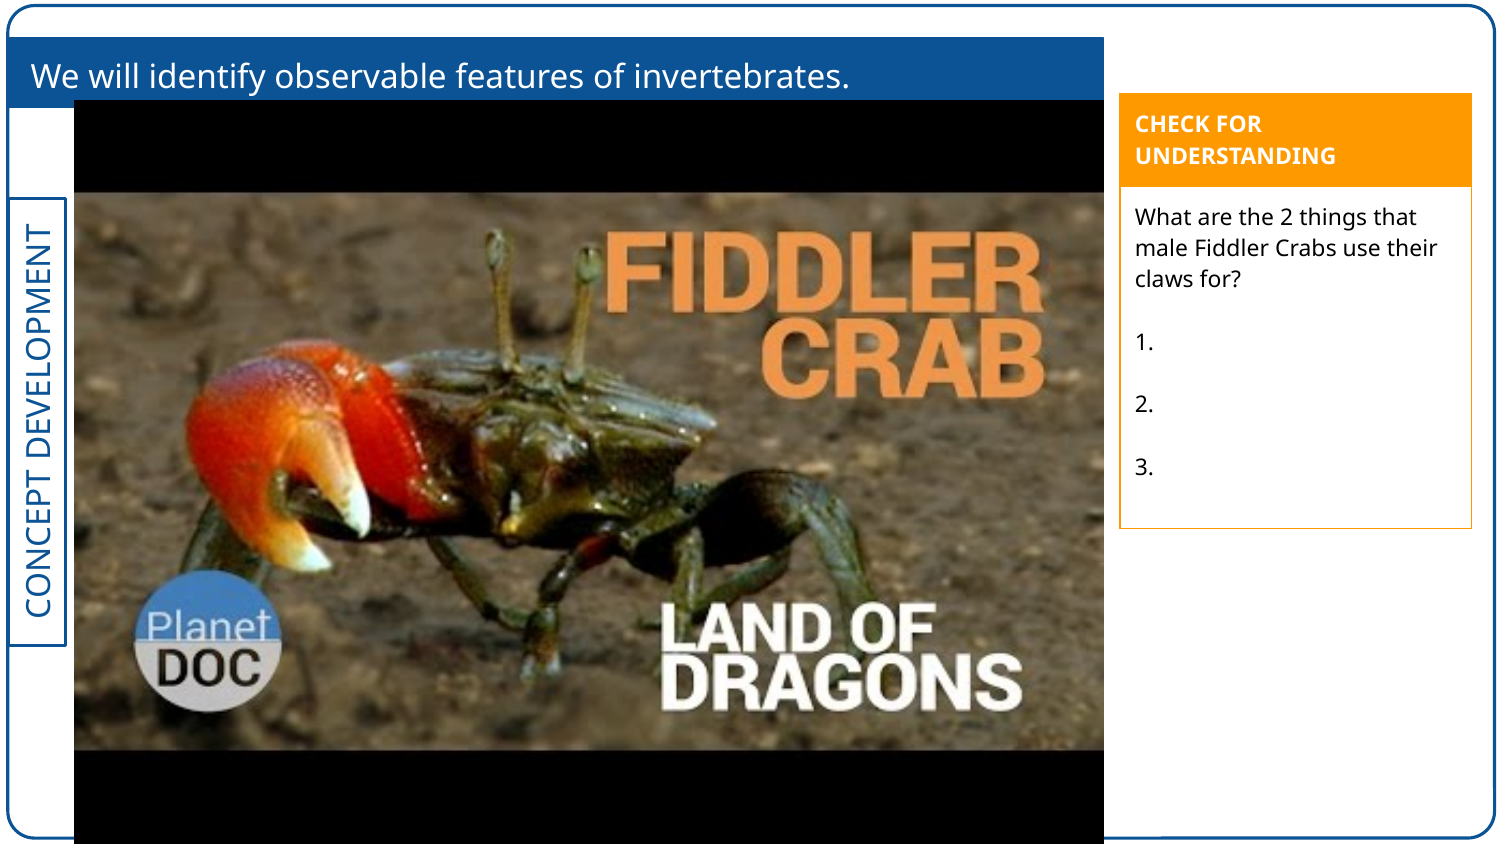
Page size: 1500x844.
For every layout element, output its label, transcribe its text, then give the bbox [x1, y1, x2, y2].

subtitle We will identify observable features of invertebrates. [15, 43, 1097, 101]
table_cell What are the 2 things that male Fiddler Crabs use their claws for? 1. 2. 3. [1121, 187, 1471, 528]
table_header CHECK FOR UNDERSTANDING [1121, 94, 1471, 185]
picture [73, 100, 1104, 844]
